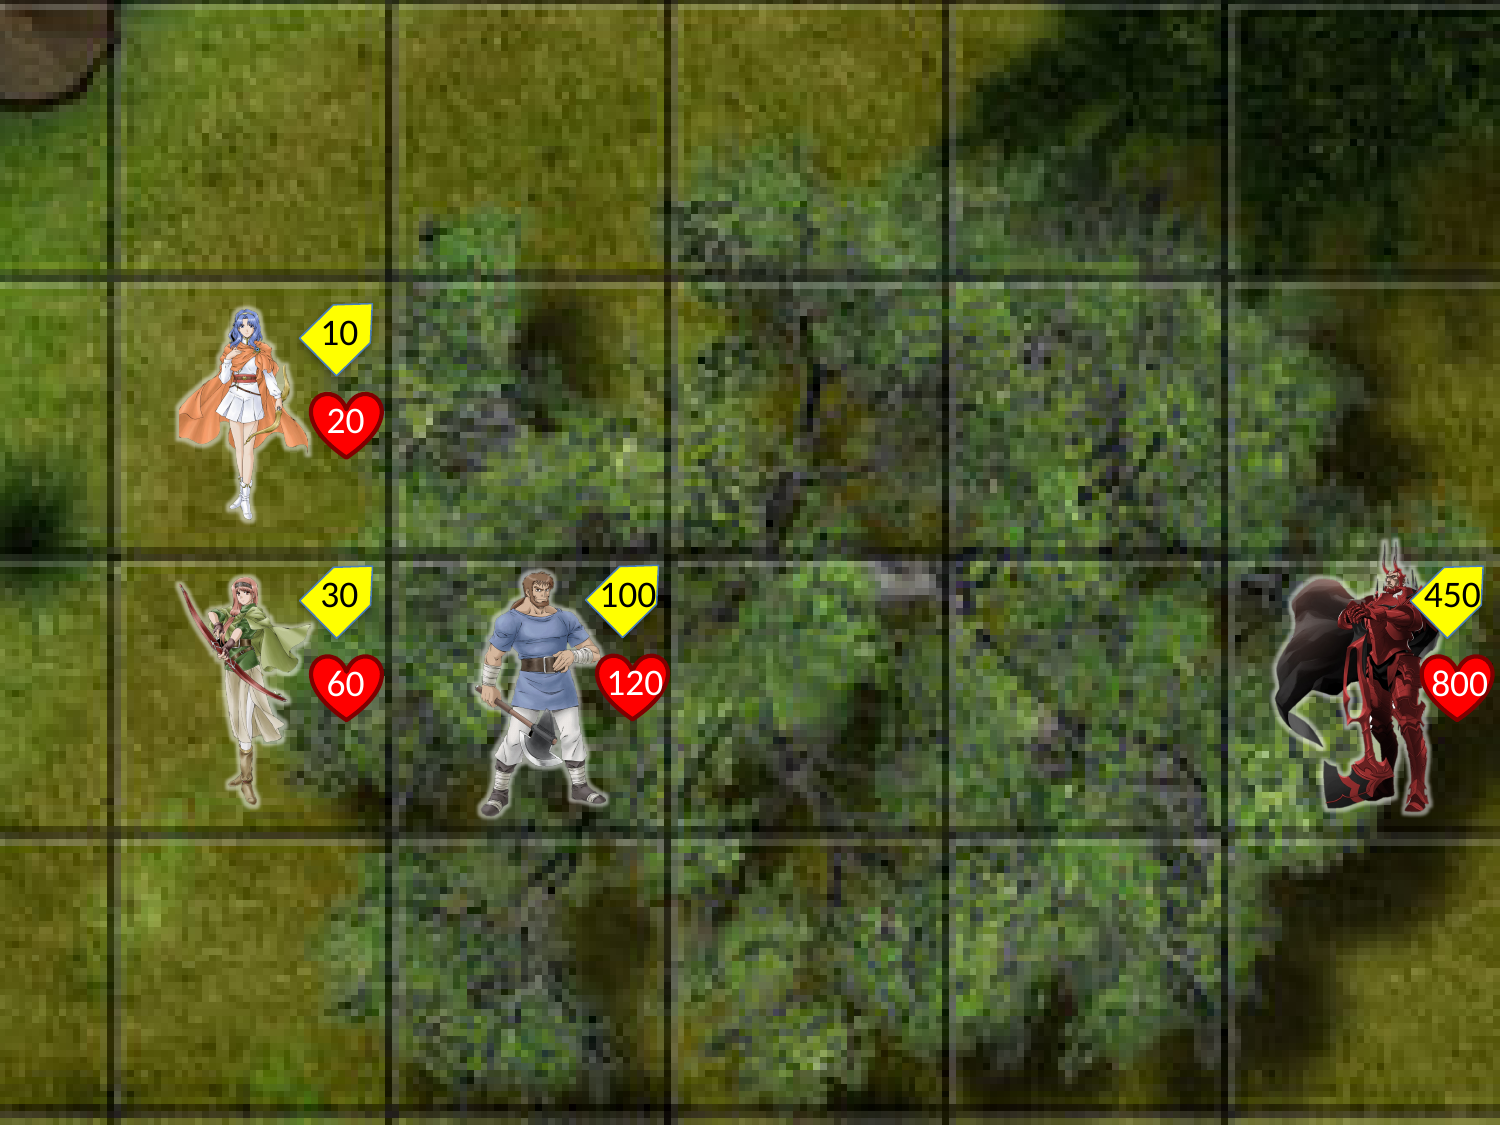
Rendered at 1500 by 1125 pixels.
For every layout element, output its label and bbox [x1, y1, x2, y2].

picture [0, 0, 1500, 1125]
text_box [1408, 562, 1497, 624]
text_box [304, 562, 384, 624]
text_box [583, 561, 673, 623]
text_box [304, 300, 384, 362]
text_box [1415, 650, 1500, 721]
text_box [590, 650, 680, 720]
text_box [311, 650, 382, 721]
text_box [310, 388, 382, 458]
